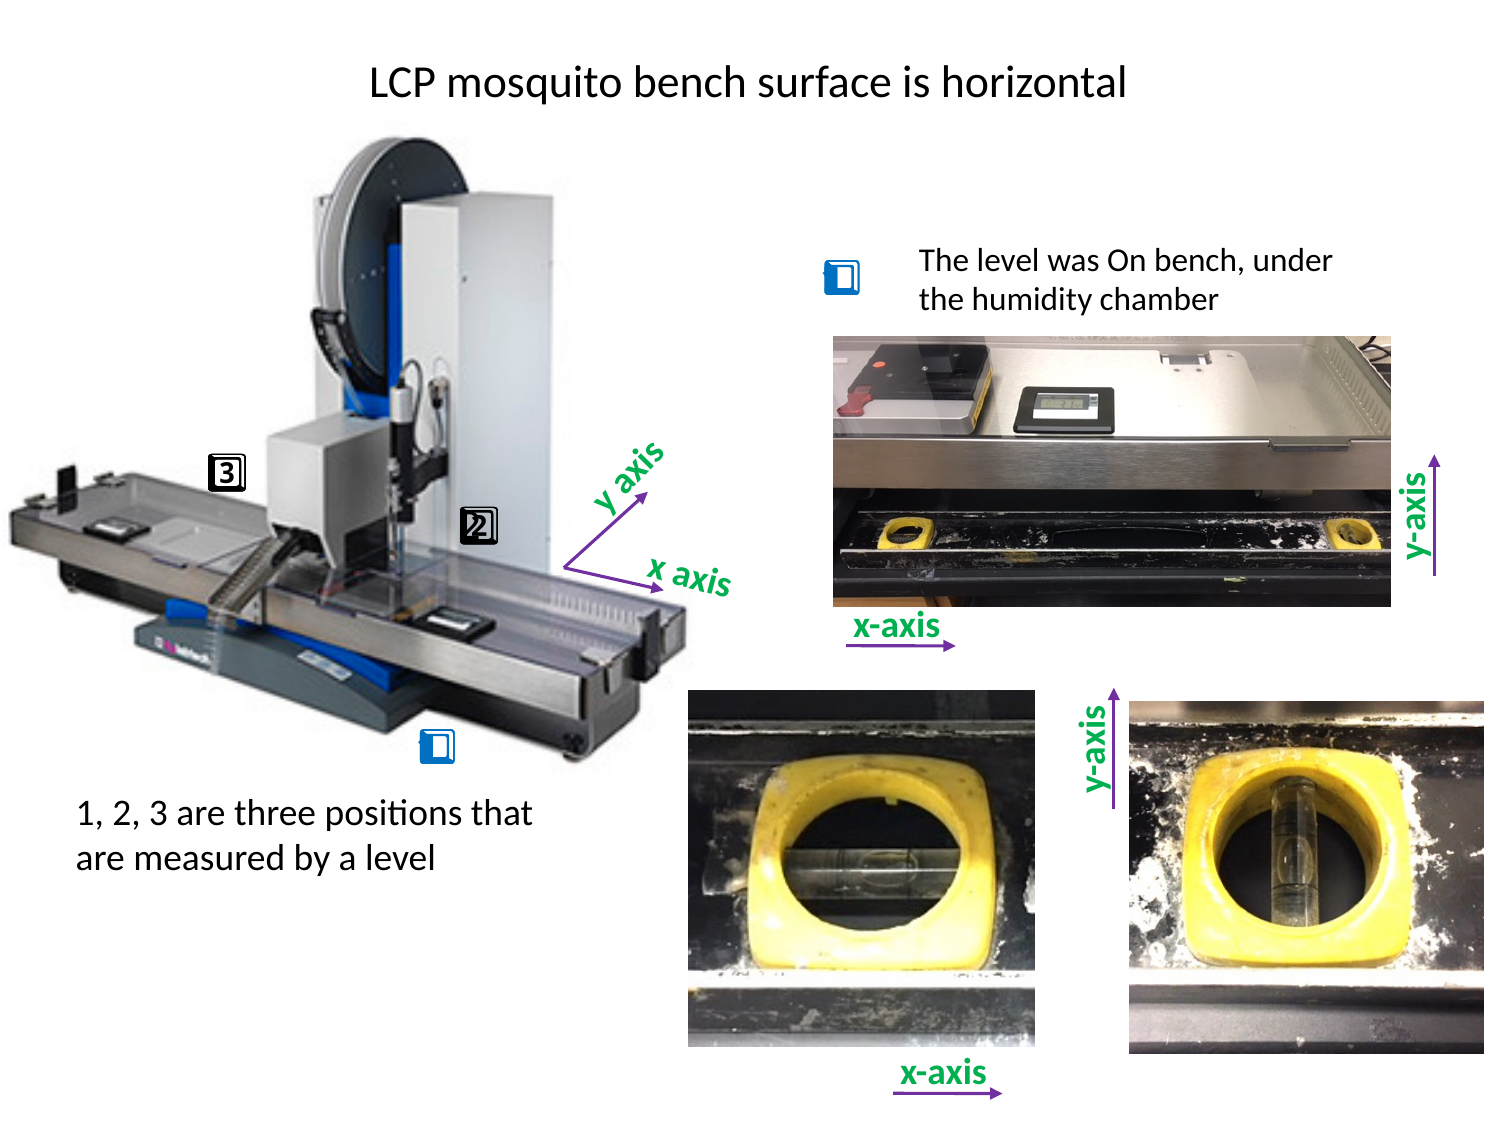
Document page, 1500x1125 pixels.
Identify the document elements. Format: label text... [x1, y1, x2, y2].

text_box y-axis [1059, 650, 1120, 809]
text_box 1, 2, 3 are three positions that are measured by a level [60, 825, 600, 885]
picture [1129, 701, 1484, 1054]
text_box LCP mosquito bench surface is horizontal [291, 44, 1206, 115]
text_box The level was On bench, under the humidity chamber [904, 230, 1354, 325]
text_box 1️⃣⃣⃣ [805, 248, 892, 308]
text_box x-axis [838, 607, 997, 652]
text_box x-axis [885, 1039, 1044, 1100]
picture [2, 118, 1035, 1047]
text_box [563, 379, 791, 610]
text_box y-axis [1391, 416, 1441, 575]
picture [833, 336, 1391, 607]
